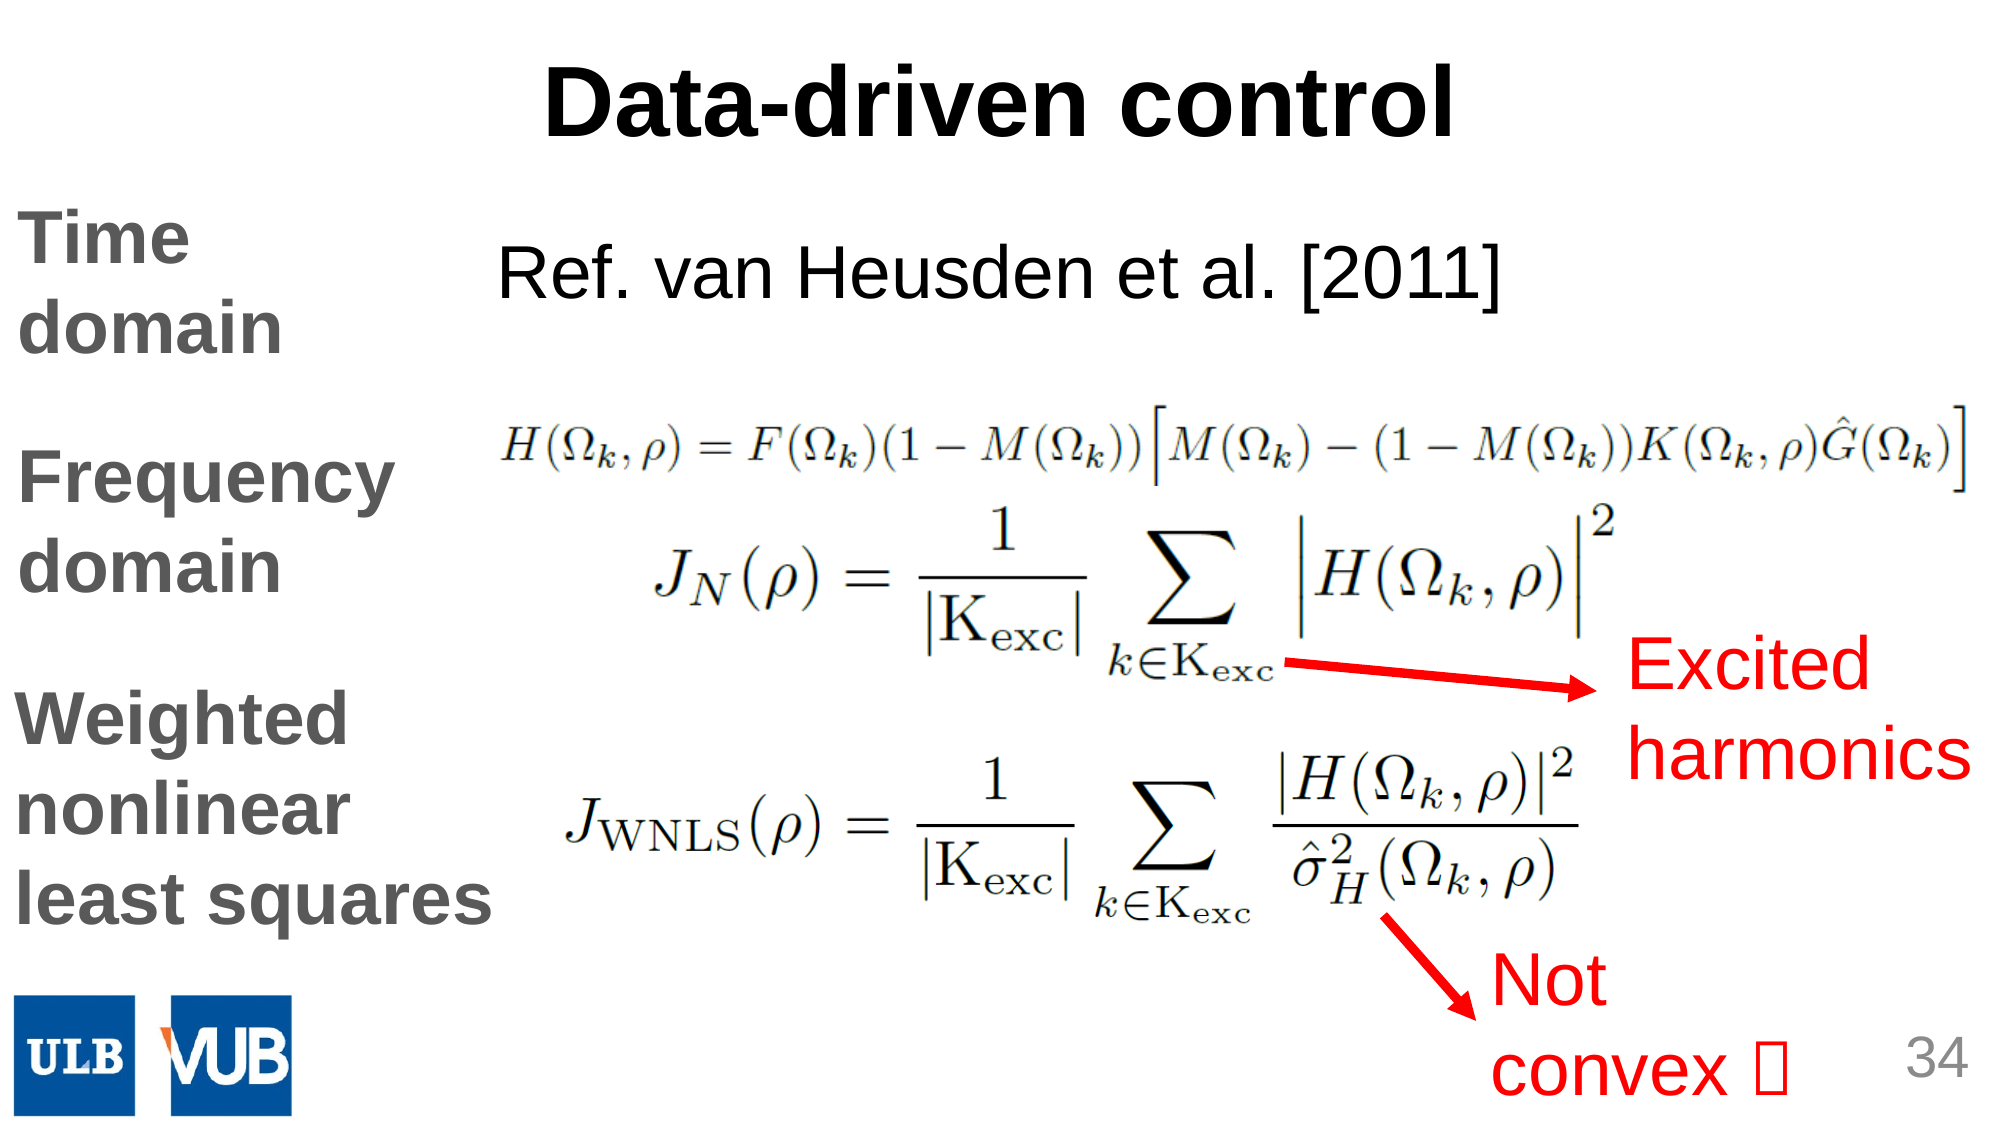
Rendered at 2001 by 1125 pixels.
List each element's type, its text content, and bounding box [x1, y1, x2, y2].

picture [490, 385, 1986, 706]
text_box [1284, 661, 1597, 692]
slide_number 34 [1874, 995, 1986, 1112]
picture [548, 732, 1597, 946]
picture [10, 991, 295, 1121]
text_box Time domain [2, 180, 368, 376]
text_box Excited harmonics [1612, 606, 2000, 802]
text_box Data-driven control [68, 40, 1932, 178]
text_box Ref. van Heusden et al. [2011] [481, 216, 1519, 322]
text_box Not convex  [1476, 923, 1874, 1119]
text_box Frequency domain [2, 420, 460, 615]
text_box Weighted nonlinear least squares [0, 661, 524, 947]
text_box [1383, 915, 1477, 1022]
